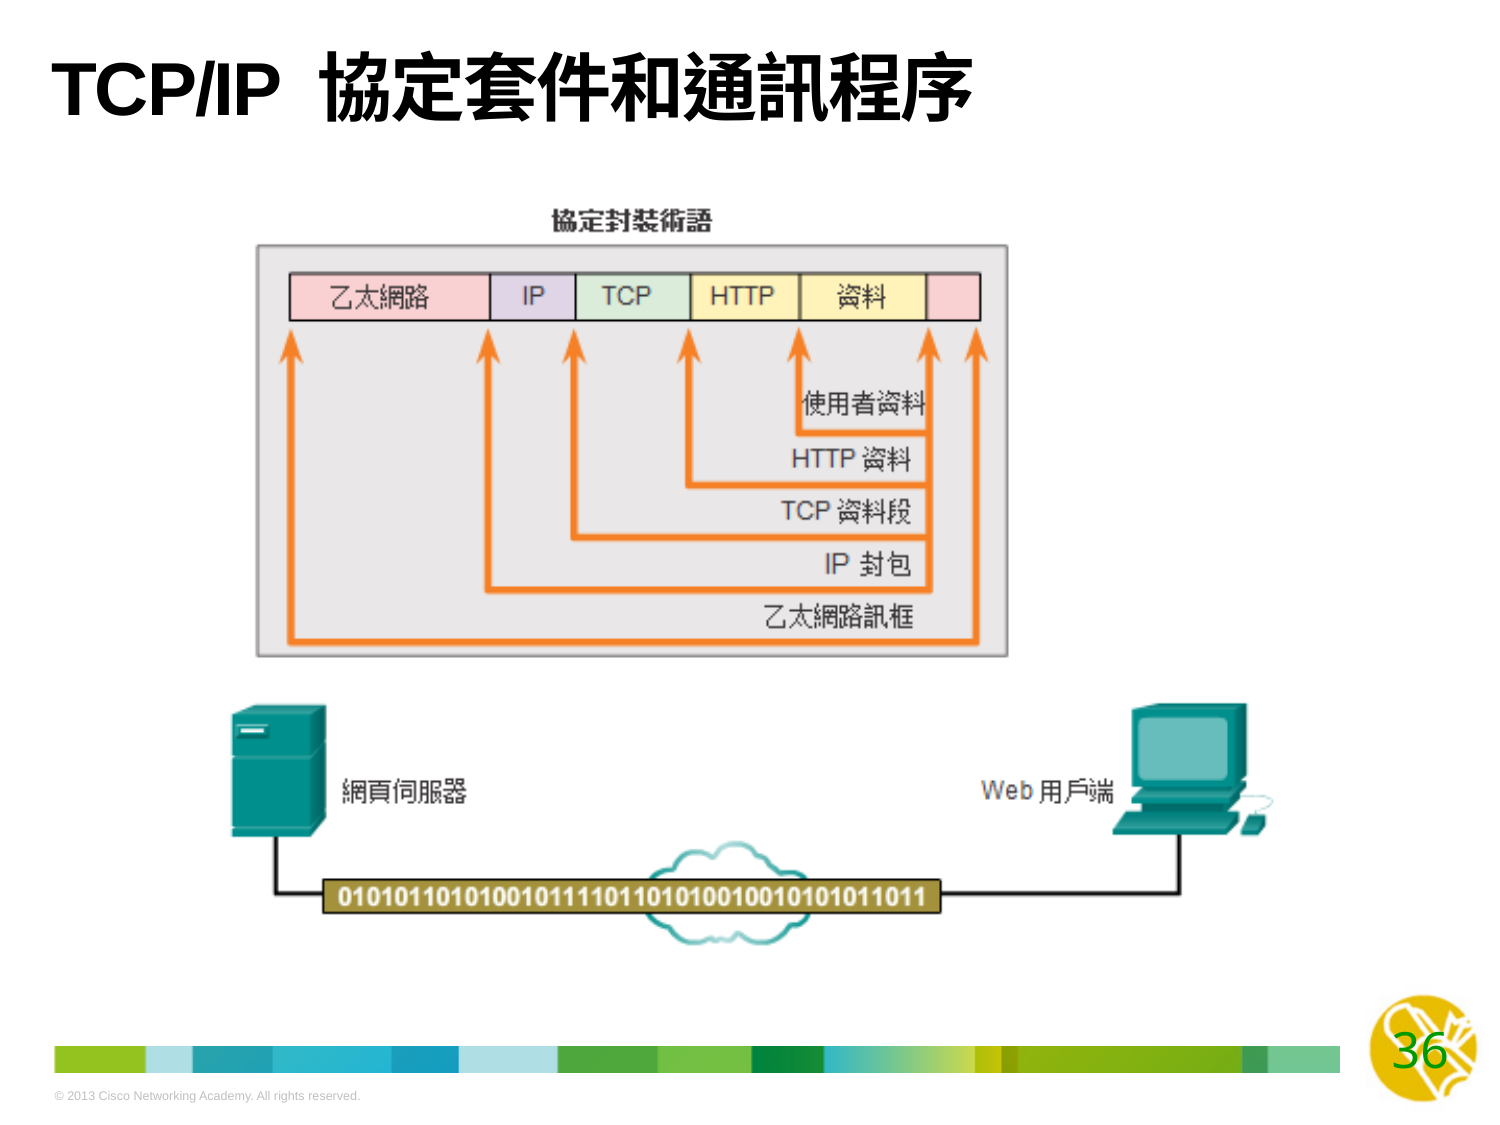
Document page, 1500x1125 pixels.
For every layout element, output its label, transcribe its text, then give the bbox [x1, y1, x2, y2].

picture [54, 970, 1500, 1125]
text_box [208, 199, 1276, 950]
title TCP/IP 協定套件和通訊程序 [37, 24, 1447, 138]
